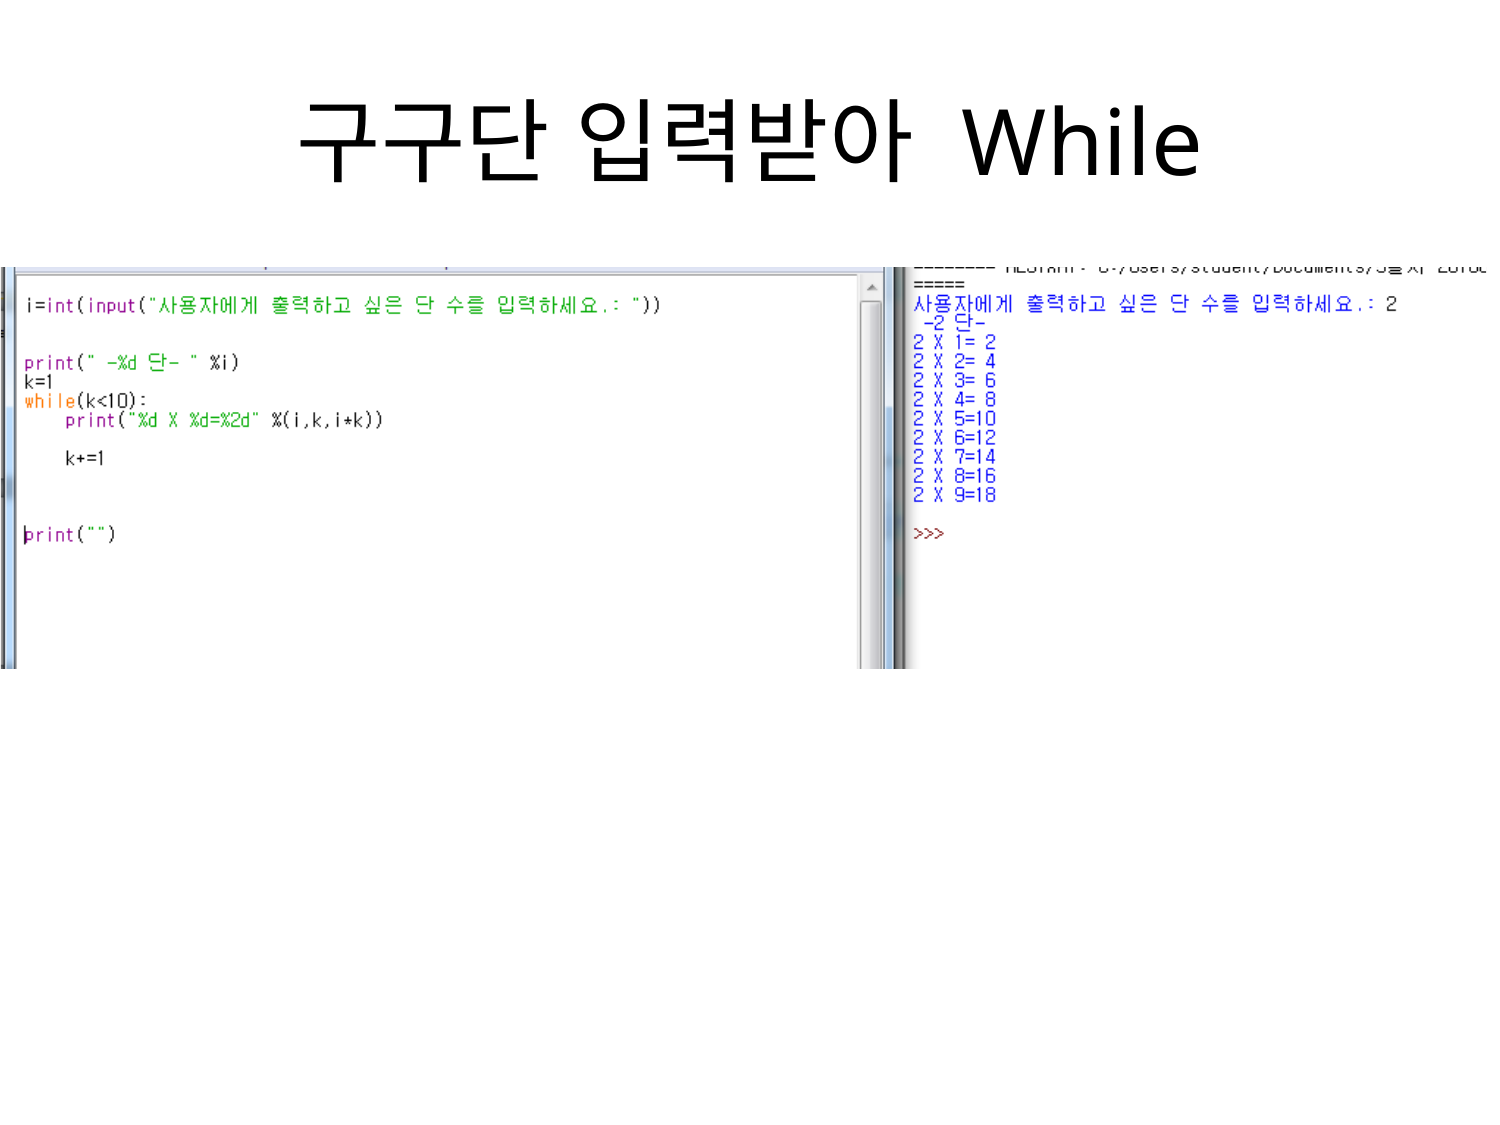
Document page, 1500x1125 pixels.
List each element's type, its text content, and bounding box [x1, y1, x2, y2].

title 구구단 입력받아 While [75, 45, 1425, 233]
picture [0, 266, 1487, 670]
